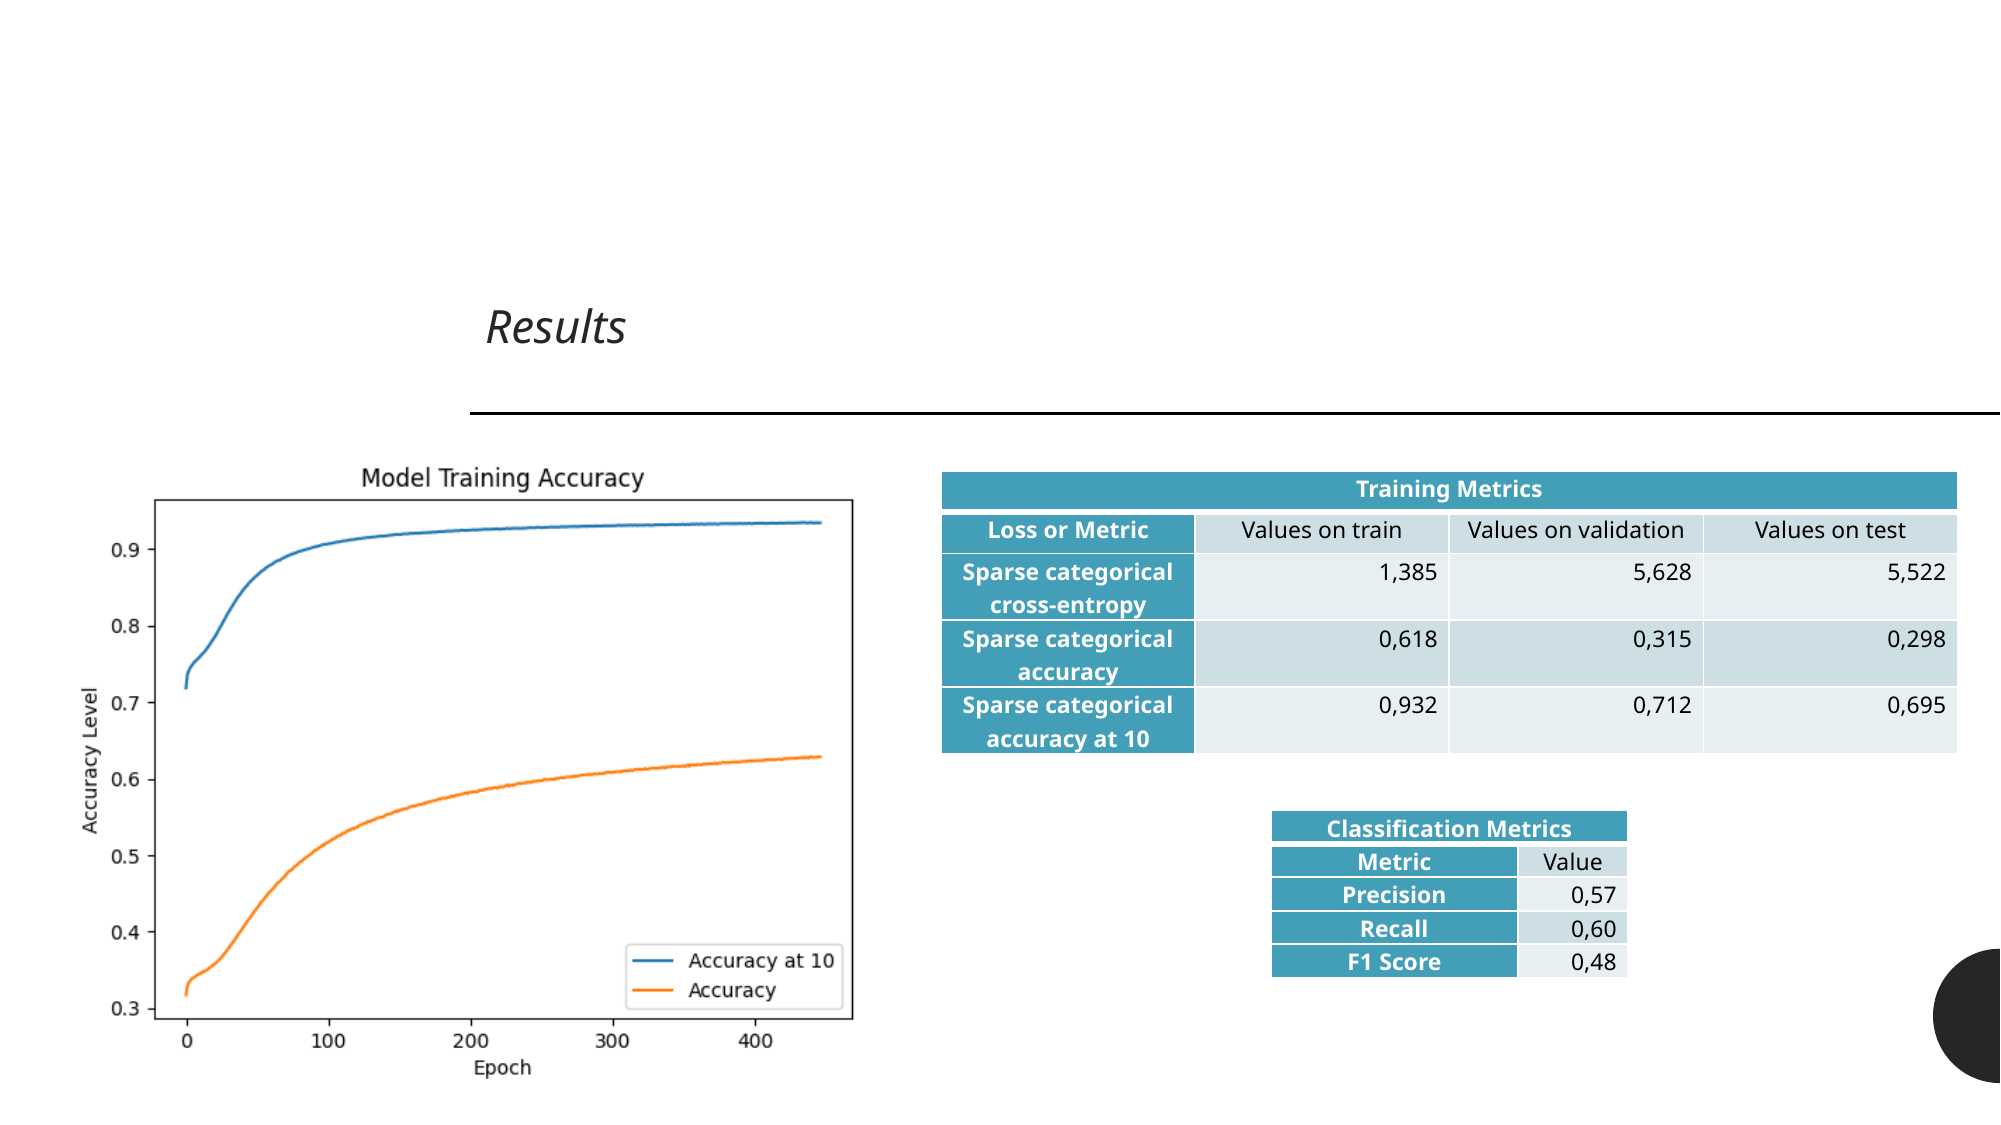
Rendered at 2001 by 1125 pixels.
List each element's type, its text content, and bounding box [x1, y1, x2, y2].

table_cell 0,48 [1519, 945, 1627, 977]
table_cell Loss or Metric [942, 515, 1194, 553]
picture [42, 418, 942, 1093]
table_cell Recall [1272, 912, 1517, 943]
text_box [0, 0, 2000, 1125]
table_header Training Metrics [942, 472, 1957, 509]
table_cell Metric [1272, 847, 1517, 876]
table_cell 0,932 [1196, 688, 1448, 753]
table_cell Values on test [1704, 515, 1957, 553]
table_cell 0,712 [1450, 688, 1703, 753]
table_cell 1,385 [1196, 554, 1448, 619]
table_cell 0,298 [1704, 621, 1957, 686]
table_cell 5,522 [1704, 554, 1957, 619]
table_cell Values on validation [1450, 515, 1703, 553]
table_cell Value [1519, 847, 1627, 876]
table_cell Sparse categorical accuracy [942, 621, 1194, 686]
table_cell 0,618 [1196, 621, 1448, 686]
list Results [470, 187, 1718, 361]
table_cell Values on train [1196, 515, 1448, 553]
table_cell Sparse categorical cross-entropy [942, 554, 1194, 619]
table_cell 0,60 [1519, 912, 1627, 943]
table_cell Precision [1272, 878, 1517, 910]
table_cell 5,628 [1450, 554, 1703, 619]
table_cell 0,695 [1704, 688, 1957, 753]
text_box [1933, 948, 2000, 1084]
table_cell F1 Score [1272, 945, 1517, 977]
table_cell Sparse categorical accuracy at 10 [942, 688, 1194, 753]
table_cell 0,315 [1450, 621, 1703, 686]
table_cell 0,57 [1519, 878, 1627, 910]
table_header Classification Metrics [1272, 811, 1627, 841]
